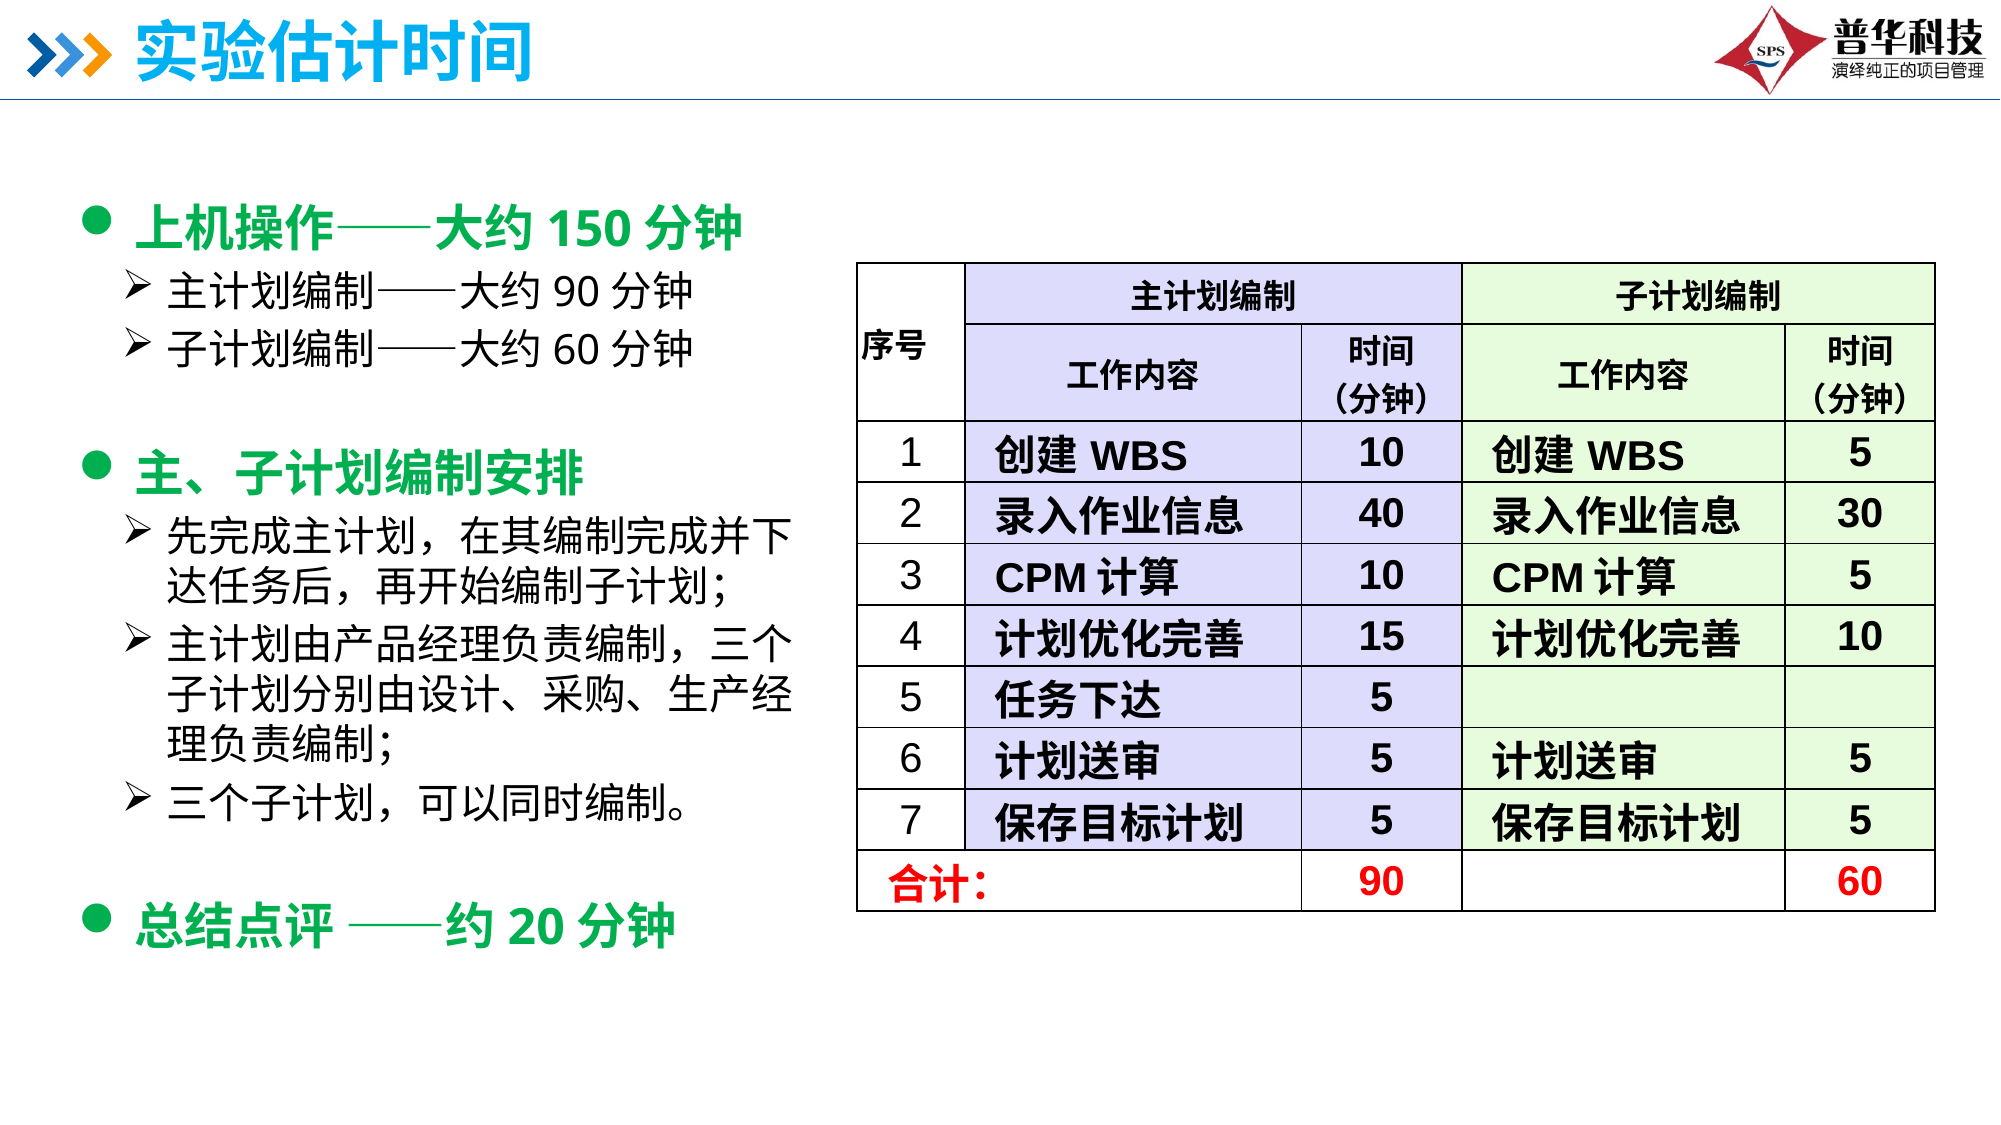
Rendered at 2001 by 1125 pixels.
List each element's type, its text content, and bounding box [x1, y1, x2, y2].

table_cell 5 [1786, 790, 1934, 849]
table_cell 5 [1786, 544, 1934, 604]
table_cell 任务下达 [966, 667, 1301, 727]
table_cell 2 [858, 483, 964, 543]
table_cell 10 [1786, 606, 1934, 665]
table_cell 3 [858, 544, 964, 604]
table_cell 保存目标计划 [1463, 790, 1784, 849]
table_cell CPM计算 [1463, 544, 1784, 604]
table_cell 60 [1786, 851, 1934, 910]
table_cell 30 [1786, 483, 1934, 543]
table_cell 录入作业信息 [1463, 483, 1784, 543]
table_cell 合计： [858, 851, 1301, 910]
table_cell 计划优化完善 [966, 606, 1301, 665]
table_cell 5 [858, 667, 964, 727]
table_cell 计划送审 [1463, 728, 1784, 788]
table_cell 40 [1302, 483, 1461, 543]
table_cell 创建WBS [966, 422, 1301, 481]
table_cell 保存目标计划 [966, 790, 1301, 849]
table_header 序号 [858, 264, 964, 420]
table_cell 90 [1302, 851, 1461, 910]
table_cell 10 [1302, 422, 1461, 481]
table_cell 1 [858, 422, 964, 481]
table_cell CPM计算 [966, 544, 1301, 604]
table_cell 时间 （分钟） [1786, 325, 1934, 420]
table_header 子计划编制 [1463, 264, 1934, 323]
table_cell 10 [1302, 544, 1461, 604]
table_cell 4 [858, 606, 964, 665]
table_cell 7 [858, 790, 964, 849]
table_cell 工作内容 [966, 325, 1301, 420]
table_cell 6 [858, 728, 964, 788]
table_cell 5 [1786, 422, 1934, 481]
table_cell 5 [1302, 667, 1461, 727]
table_cell 5 [1302, 790, 1461, 849]
table_cell 15 [1302, 606, 1461, 665]
table_cell 5 [1302, 728, 1461, 788]
table_cell [1463, 851, 1784, 910]
table_cell 5 [1786, 728, 1934, 788]
table_cell 工作内容 [1463, 325, 1784, 420]
table_cell 计划送审 [966, 728, 1301, 788]
table_header 主计划编制 [966, 264, 1461, 323]
picture [1703, 4, 1999, 95]
table_cell 时间 （分钟） [1302, 325, 1461, 420]
table_cell 创建WBS [1463, 422, 1784, 481]
table_cell [1463, 667, 1784, 727]
table_cell 计划优化完善 [1463, 606, 1784, 665]
title 实验估计时间 [118, 20, 1736, 91]
text_box 上机操作——大约150分钟 主计划编制——大约90分钟 子计划编制——大约60分钟 主、子计划编制安排 先完成主计划，在其编制完成并下达任务后，再开始编制子计划； 主计划由产品经理负责编制，三个子计划分别由设计、采购、生产经理负责编制； 三个子计划，可以同时编制。 总结点评 ——约20分钟 [58, 186, 830, 1010]
table_cell 录入作业信息 [966, 483, 1301, 543]
table_cell [1786, 667, 1934, 727]
